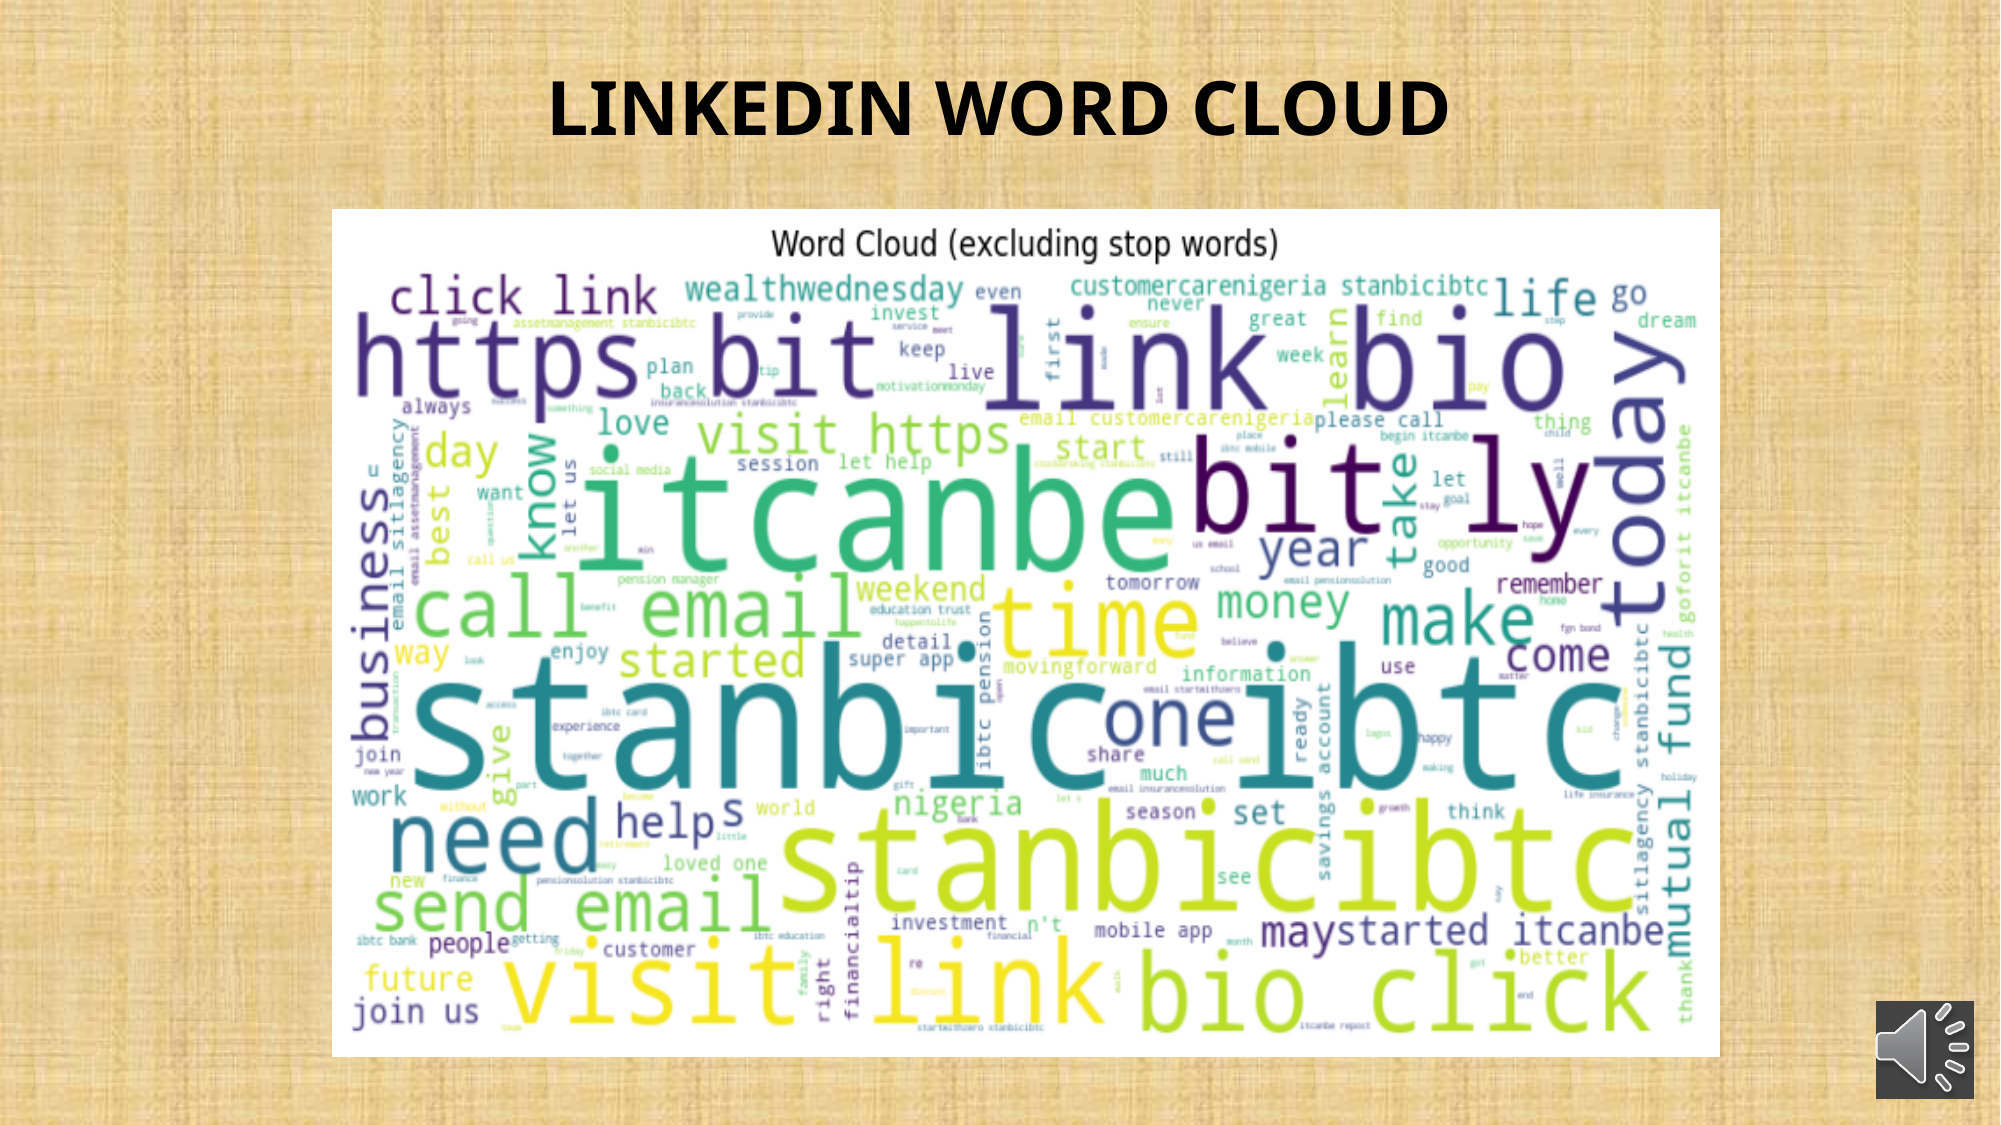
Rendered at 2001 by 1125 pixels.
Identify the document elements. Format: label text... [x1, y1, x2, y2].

picture [0, 0, 2001, 1125]
title LINKEDIN WORD CLOUD [137, 45, 1863, 178]
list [332, 209, 1720, 1058]
